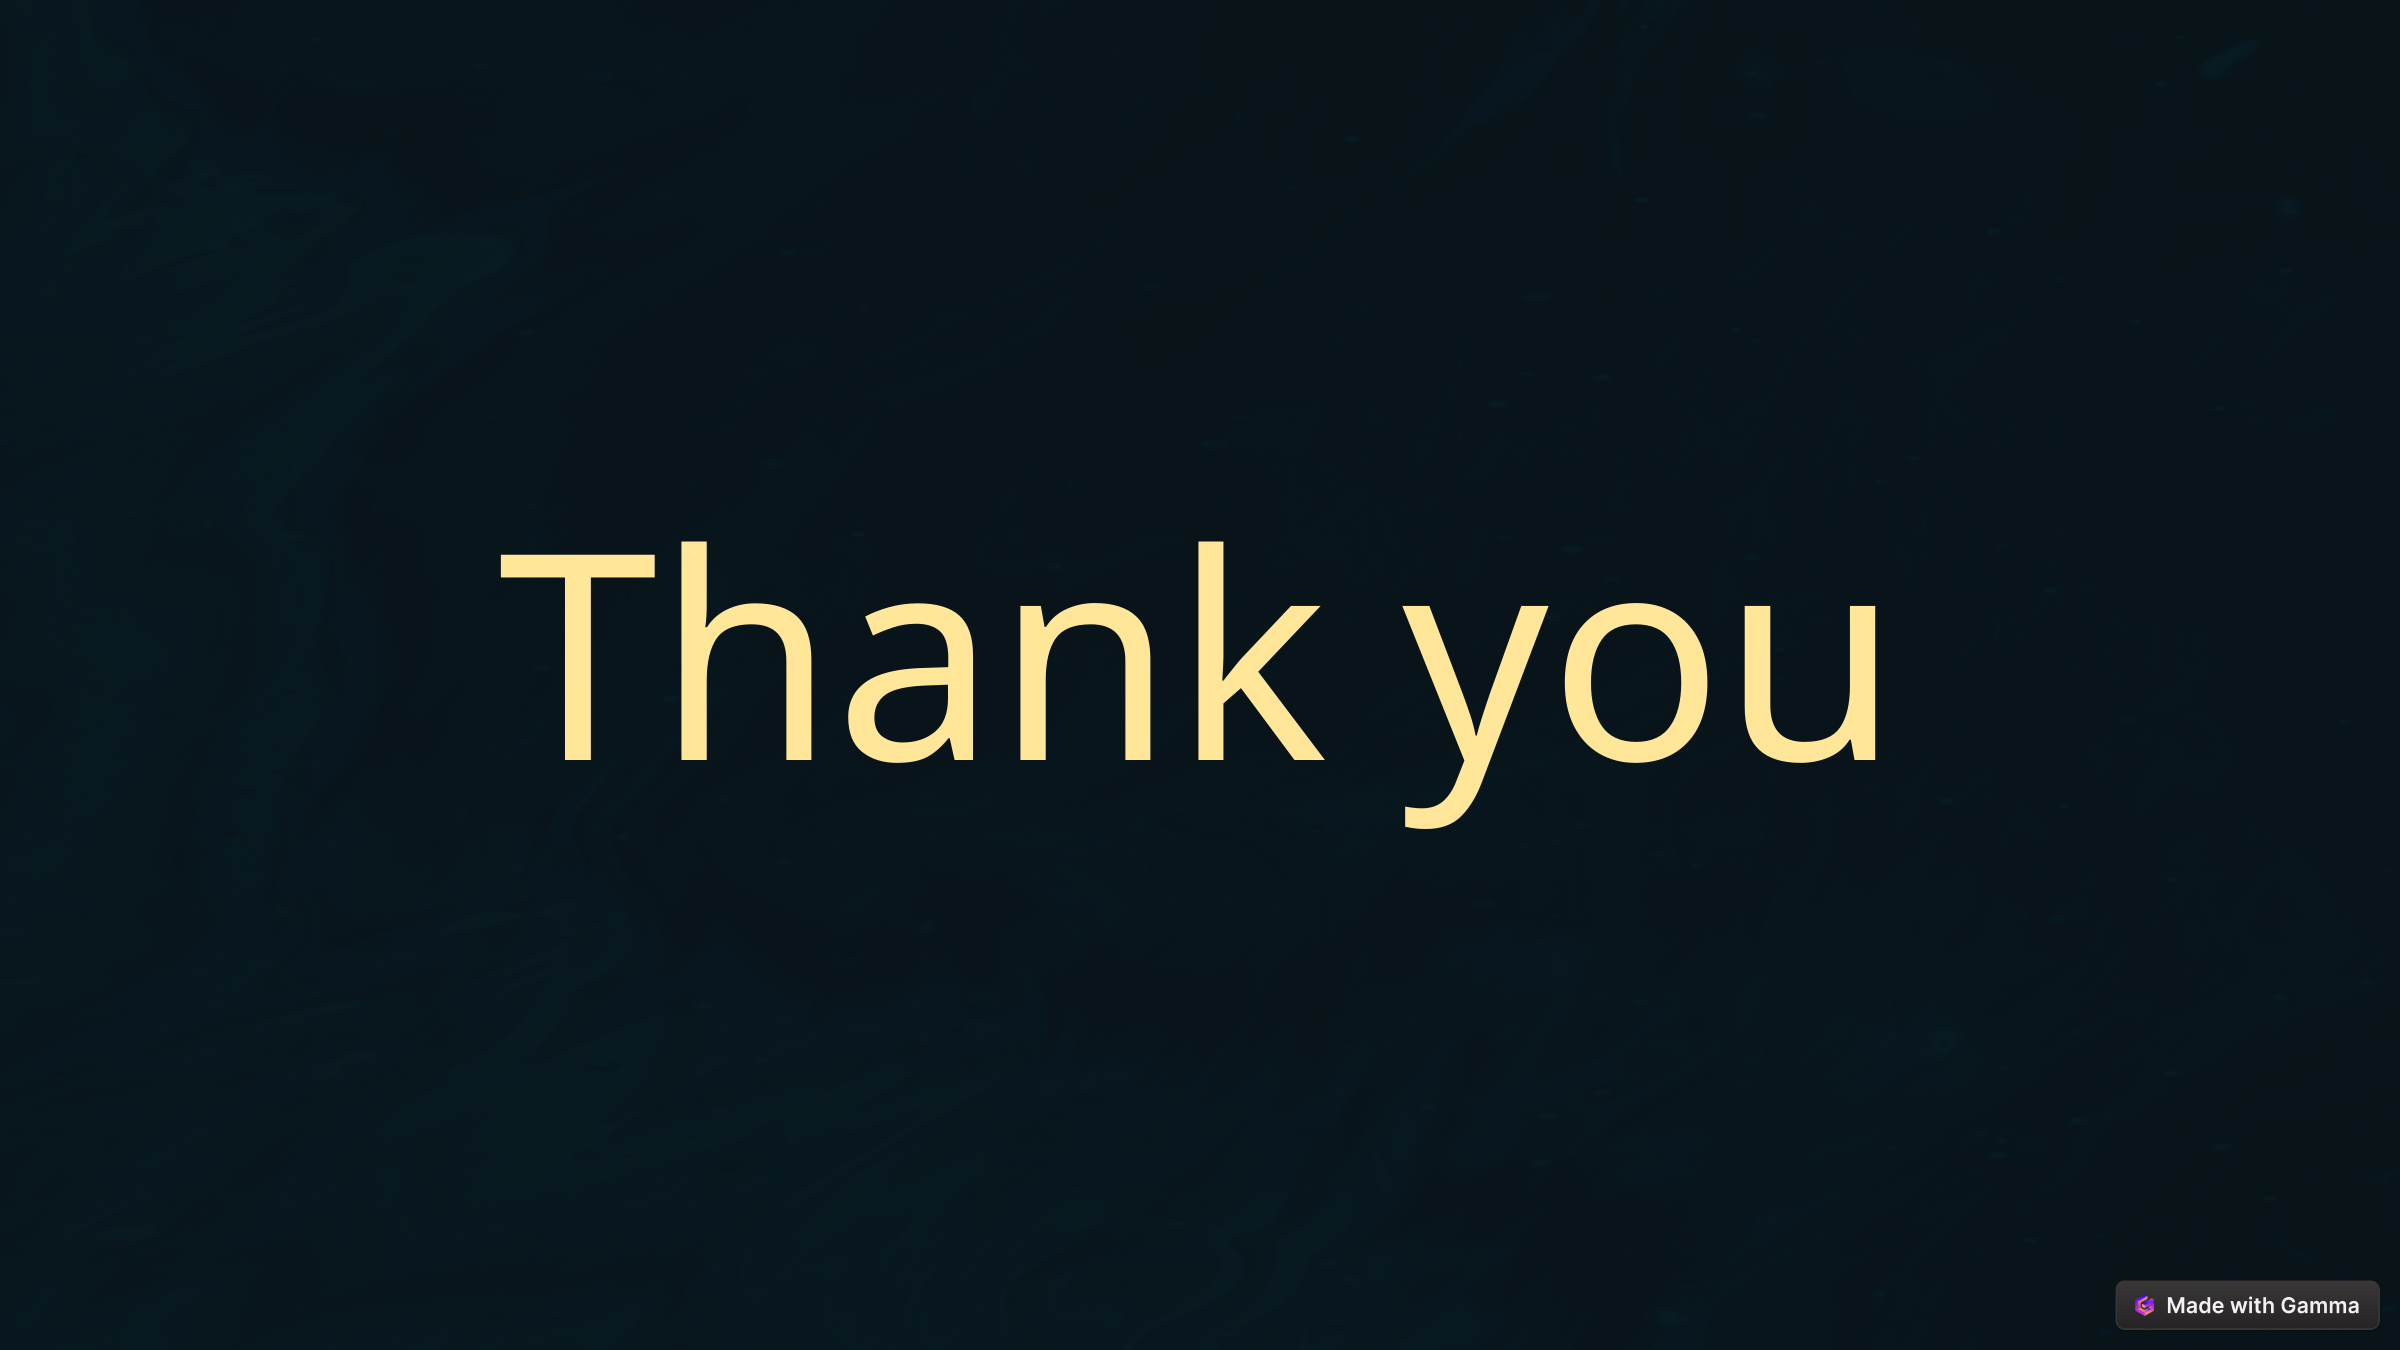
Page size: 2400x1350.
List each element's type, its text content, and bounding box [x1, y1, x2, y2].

picture [2106, 1271, 2389, 1339]
text_box Thank you [442, 465, 1958, 826]
